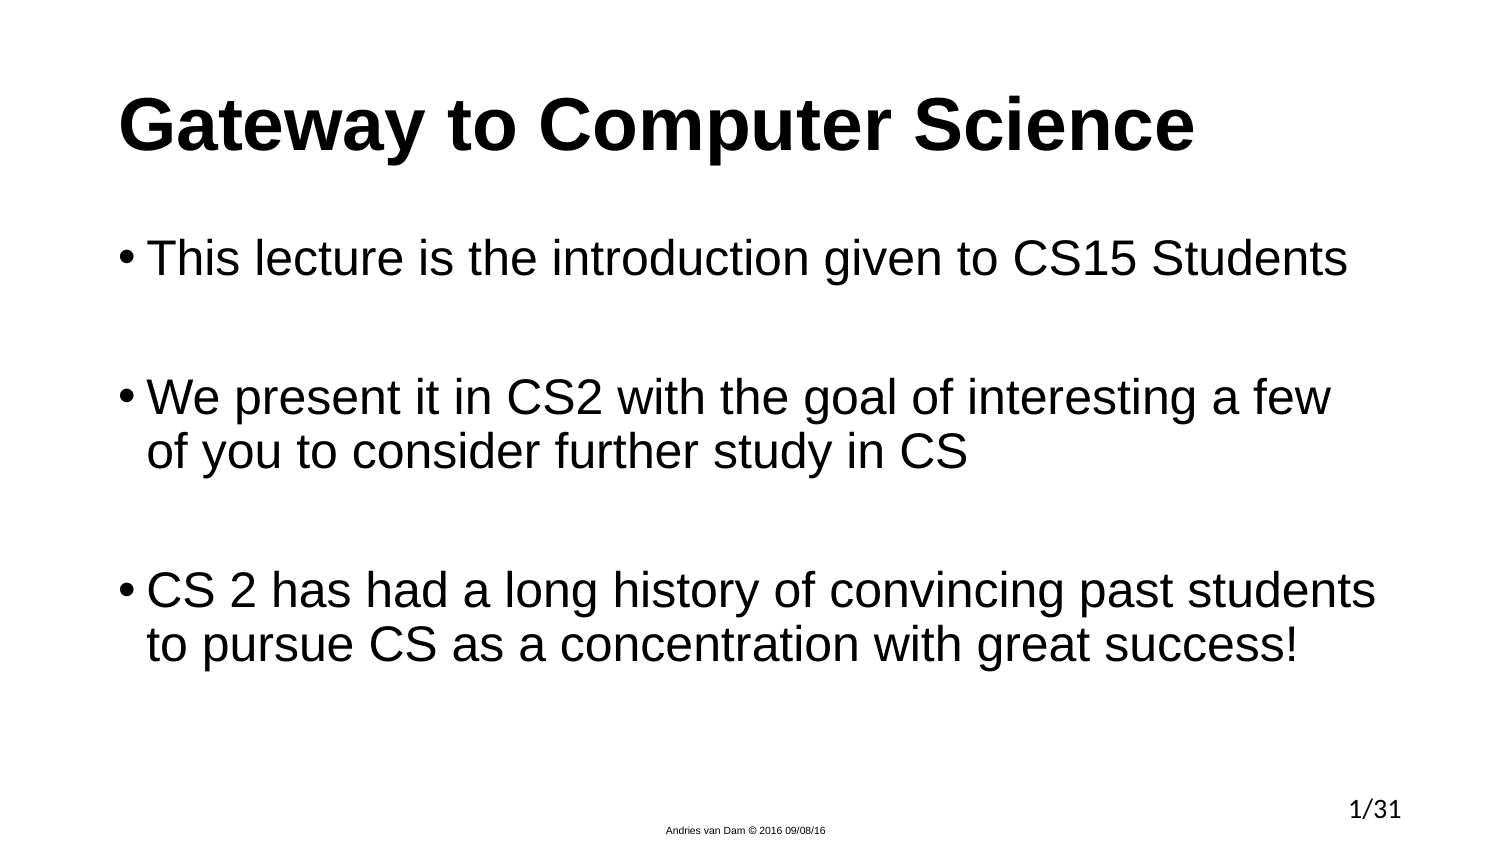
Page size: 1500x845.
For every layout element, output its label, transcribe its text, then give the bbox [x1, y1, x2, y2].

title Gateway to Computer Science [103, 44, 1397, 209]
list This lecture is the introduction given to CS15 Students We present it in CS2 with the goal of interesting a few of you to consider further study in CS CS 2 has had a long history of convincing past students to pursue CS as a concentration with great success! [103, 224, 1397, 761]
